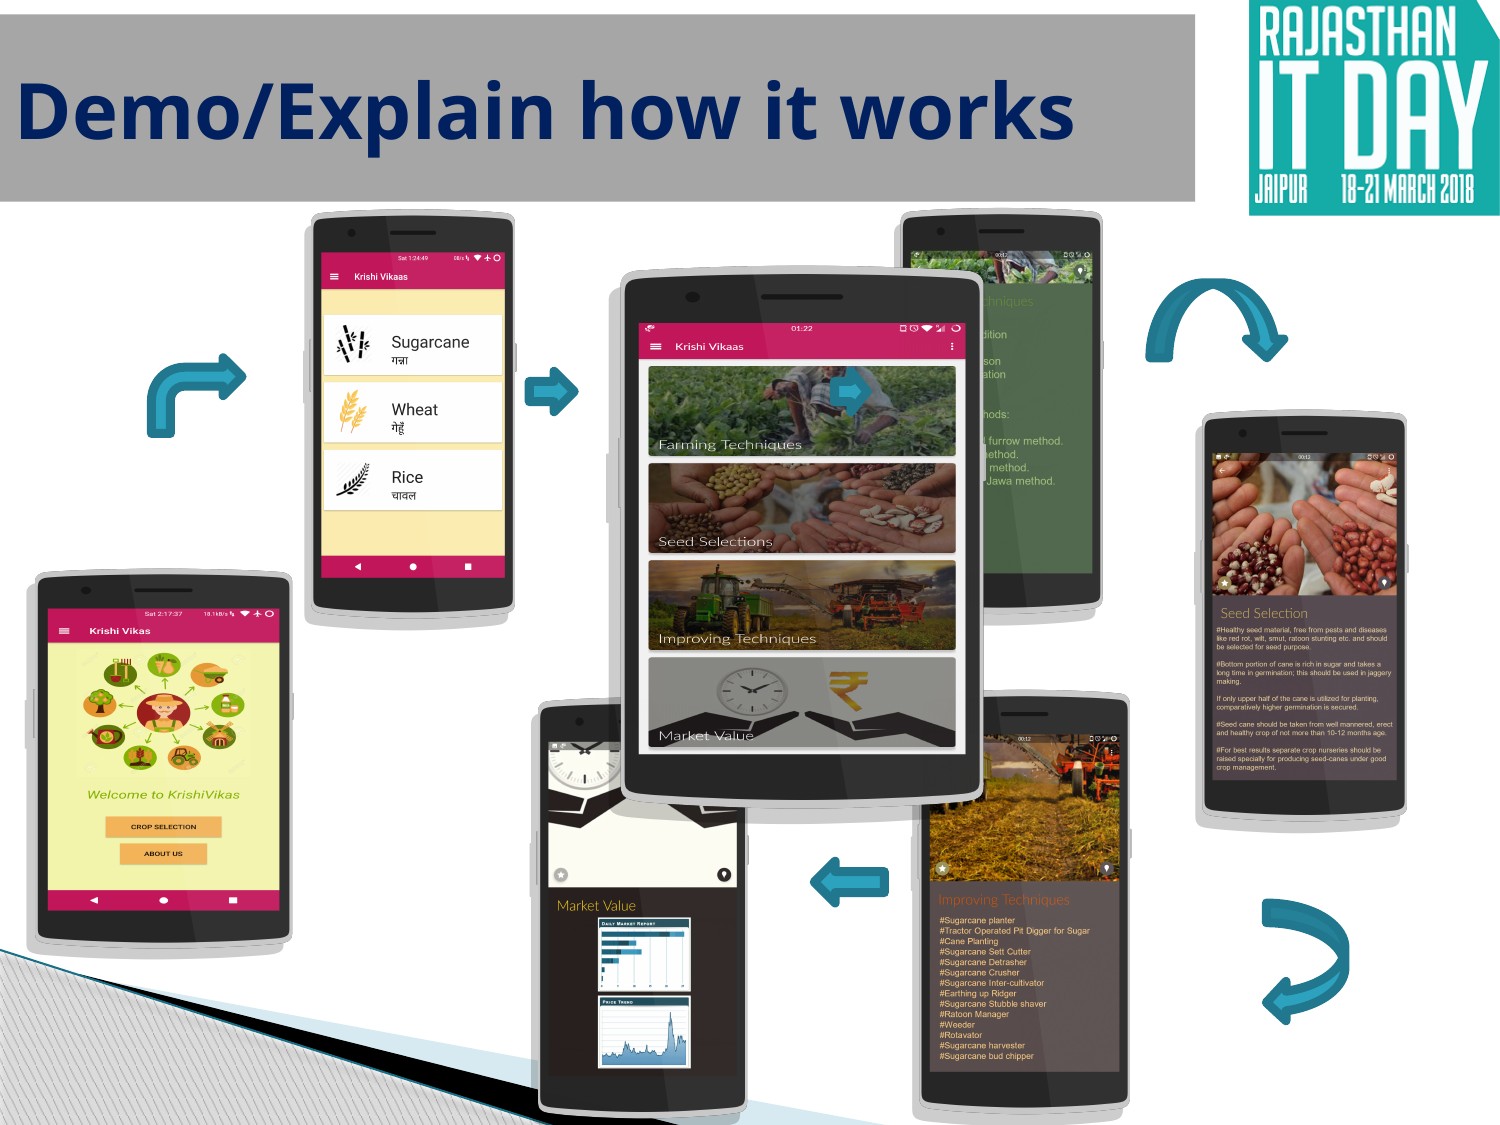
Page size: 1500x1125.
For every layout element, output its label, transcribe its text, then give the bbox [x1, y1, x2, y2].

title Demo/Explain how it works [0, 14, 1196, 202]
text_box [1261, 898, 1350, 1026]
picture [0, 170, 1165, 1125]
text_box [809, 872, 878, 908]
picture [1248, 0, 1500, 217]
text_box [1145, 278, 1289, 363]
text_box [146, 353, 247, 438]
picture [1168, 371, 1441, 862]
